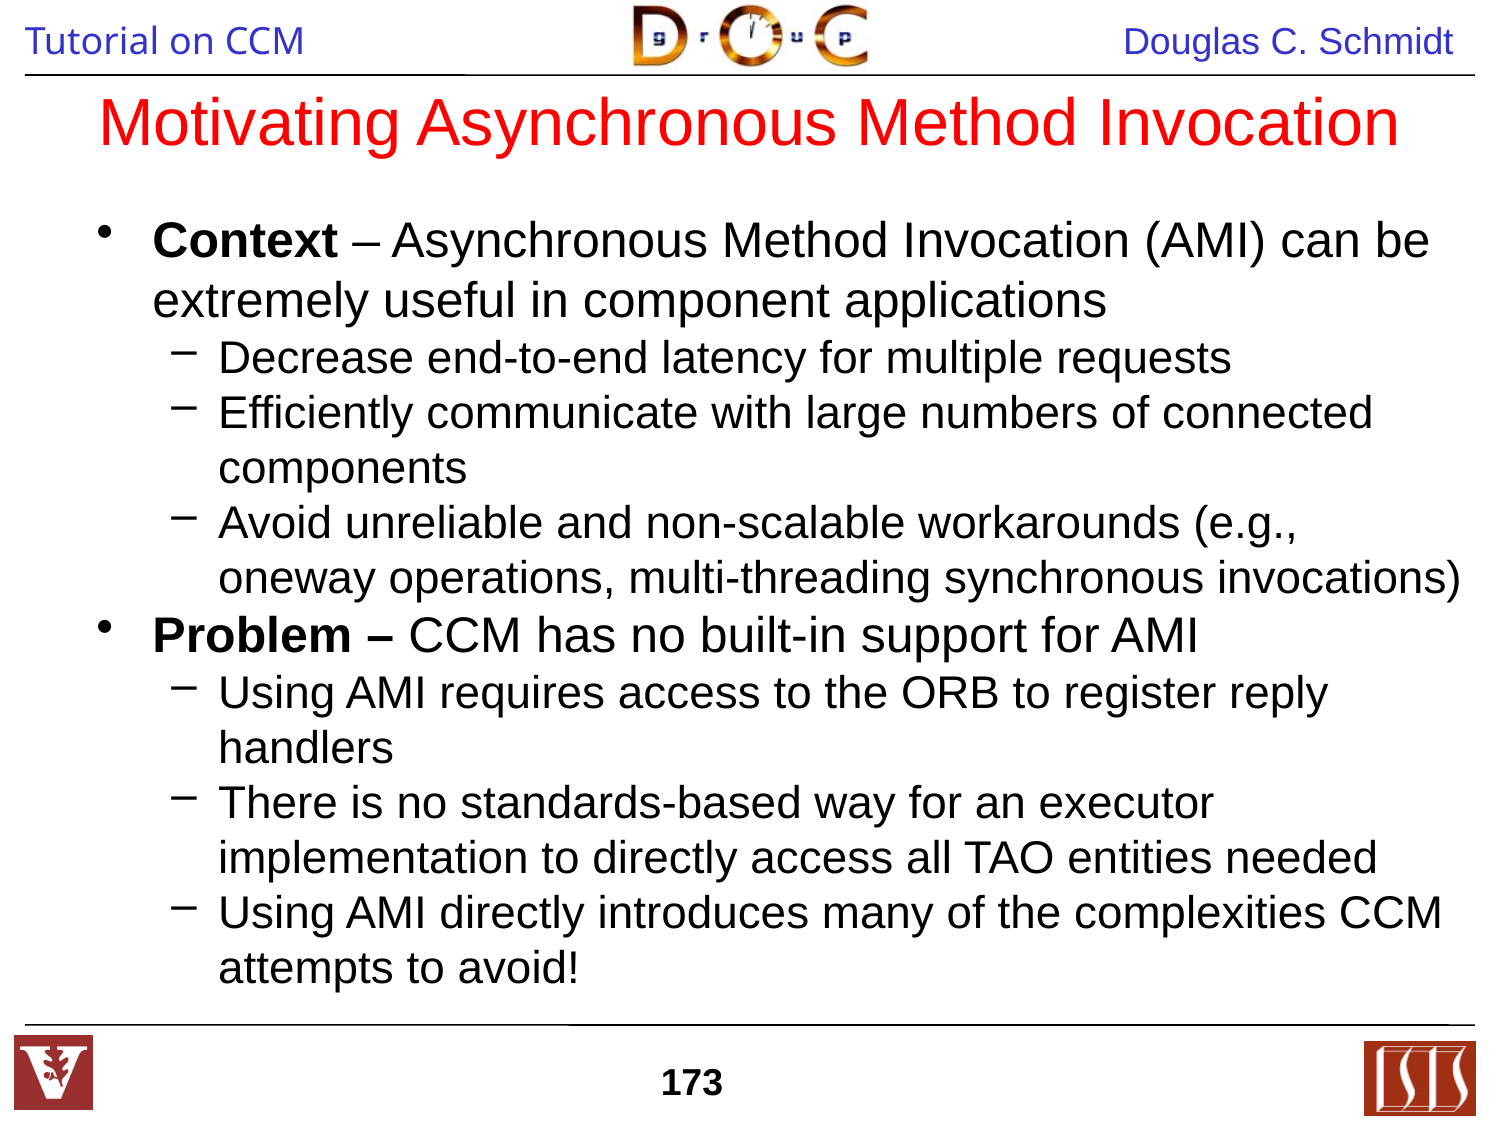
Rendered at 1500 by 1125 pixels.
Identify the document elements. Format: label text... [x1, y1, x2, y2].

picture [624, 0, 875, 71]
list Context – Asynchronous Method Invocation (AMI) can be extremely useful in component applications Decrease end-to-end latency for multiple requests Efficiently communicate with large numbers of connected components Avoid unreliable and non-scalable workarounds (e.g., oneway operations, multi-threading synchronous invocations) Problem – CCM has no built-in support for AMI Using AMI requires access to the ORB to register reply handlers There is no standards-based way for an executor implementation to directly access all TAO entities needed Using AMI directly introduces many of the complexities CCM attempts to avoid! [80, 199, 1483, 1045]
picture [1364, 1045, 1476, 1116]
title Motivating Asynchronous Method Invocation [24, 87, 1476, 151]
picture [14, 1035, 93, 1110]
